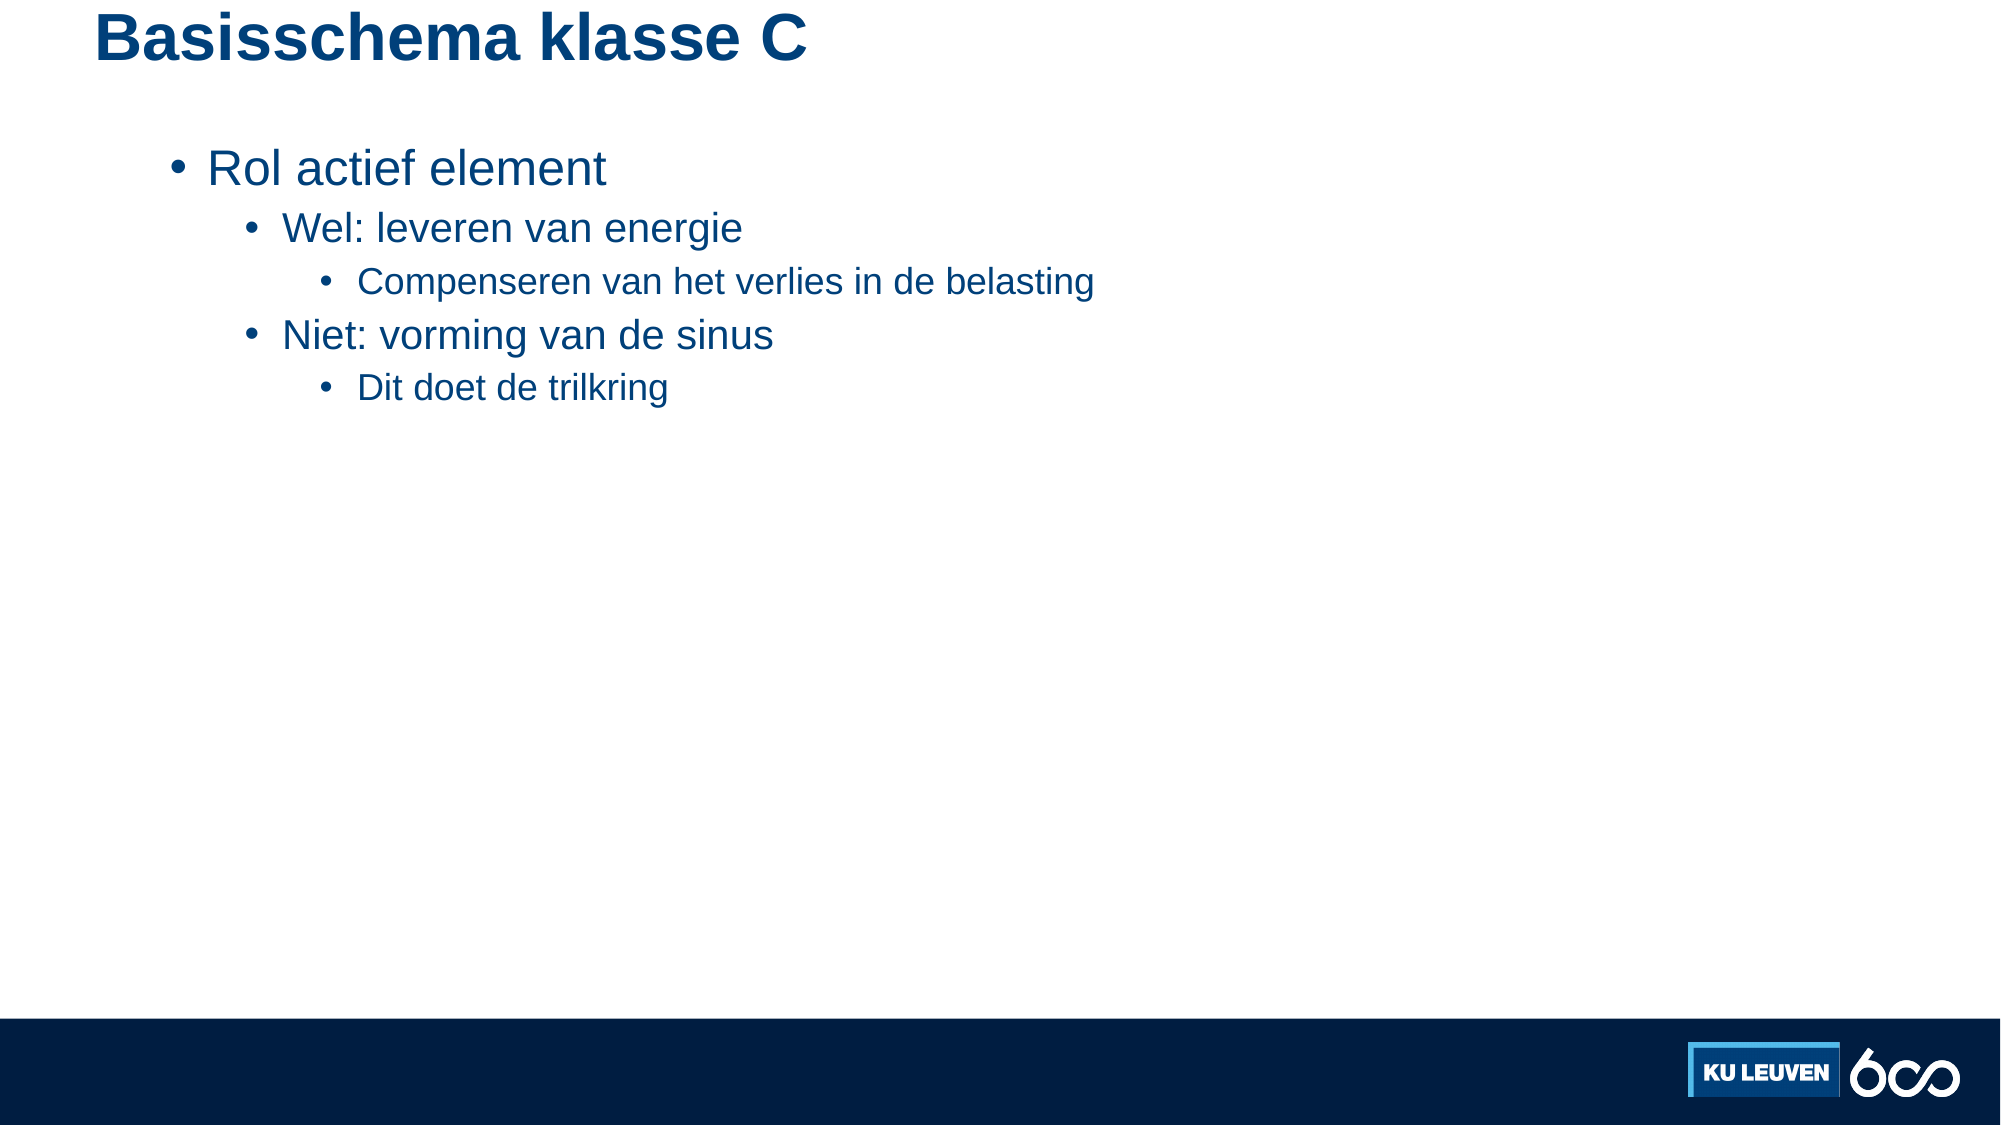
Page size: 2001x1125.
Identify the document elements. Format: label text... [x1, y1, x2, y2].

list Rol actief element Wel: leveren van energie Compenseren van het verlies in de belasting Niet: vorming van de sinus Dit doet de trilkring [94, 142, 1900, 781]
picture [1688, 1042, 1960, 1097]
title Basisschema klasse C [94, 2, 1906, 110]
